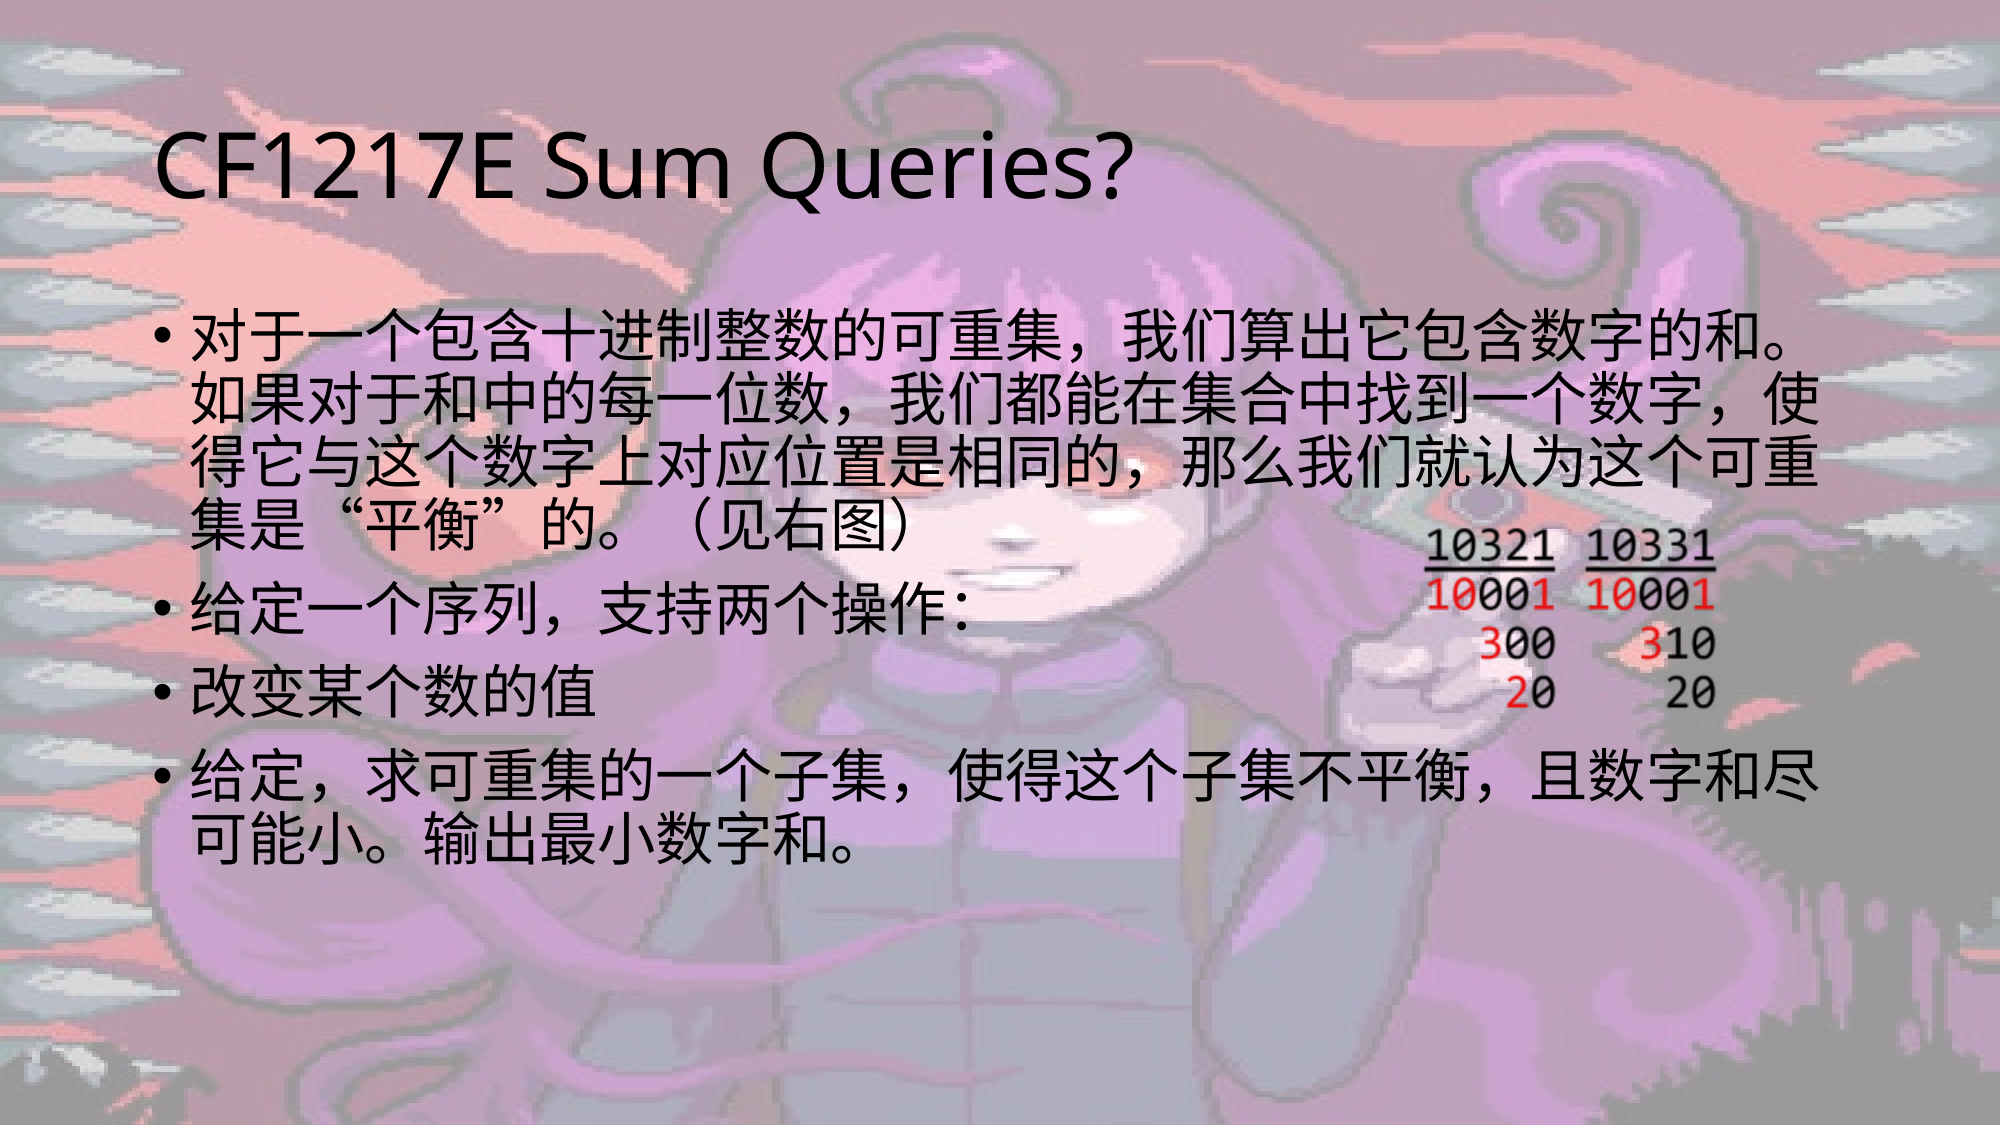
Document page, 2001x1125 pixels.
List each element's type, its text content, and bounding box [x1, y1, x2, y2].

picture [1414, 524, 1728, 714]
title CF1217E Sum Queries? [137, 59, 1863, 278]
